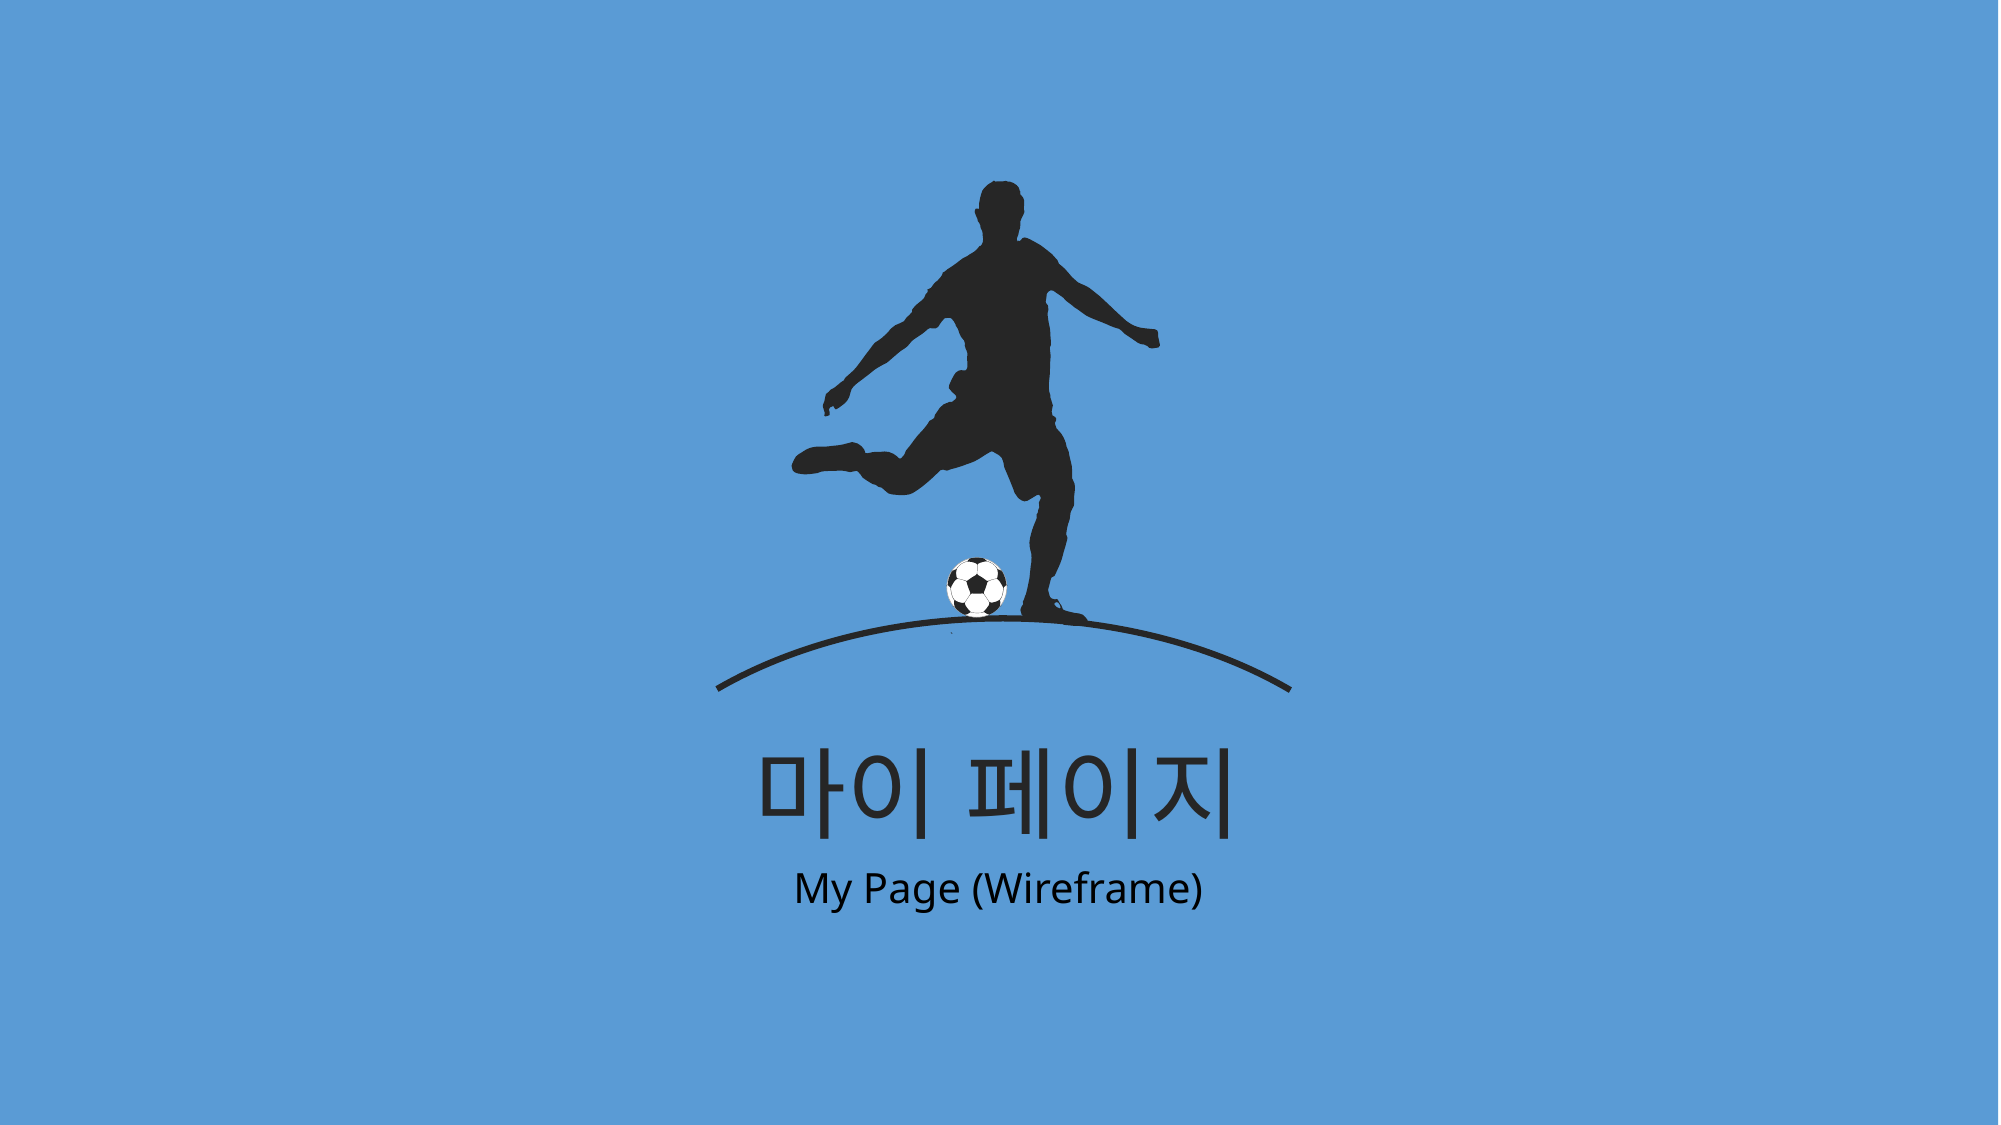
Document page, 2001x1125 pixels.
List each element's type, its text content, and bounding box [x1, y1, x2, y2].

text_box 마이 페이지 [301, 723, 949, 859]
text_box My Page (Wireframe) [343, 854, 1654, 920]
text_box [946, 557, 1008, 634]
text_box [791, 180, 1160, 623]
text_box [0, 0, 1999, 1125]
text_box [716, 617, 1291, 892]
text_box 마이 페이지 [1058, 723, 1696, 859]
